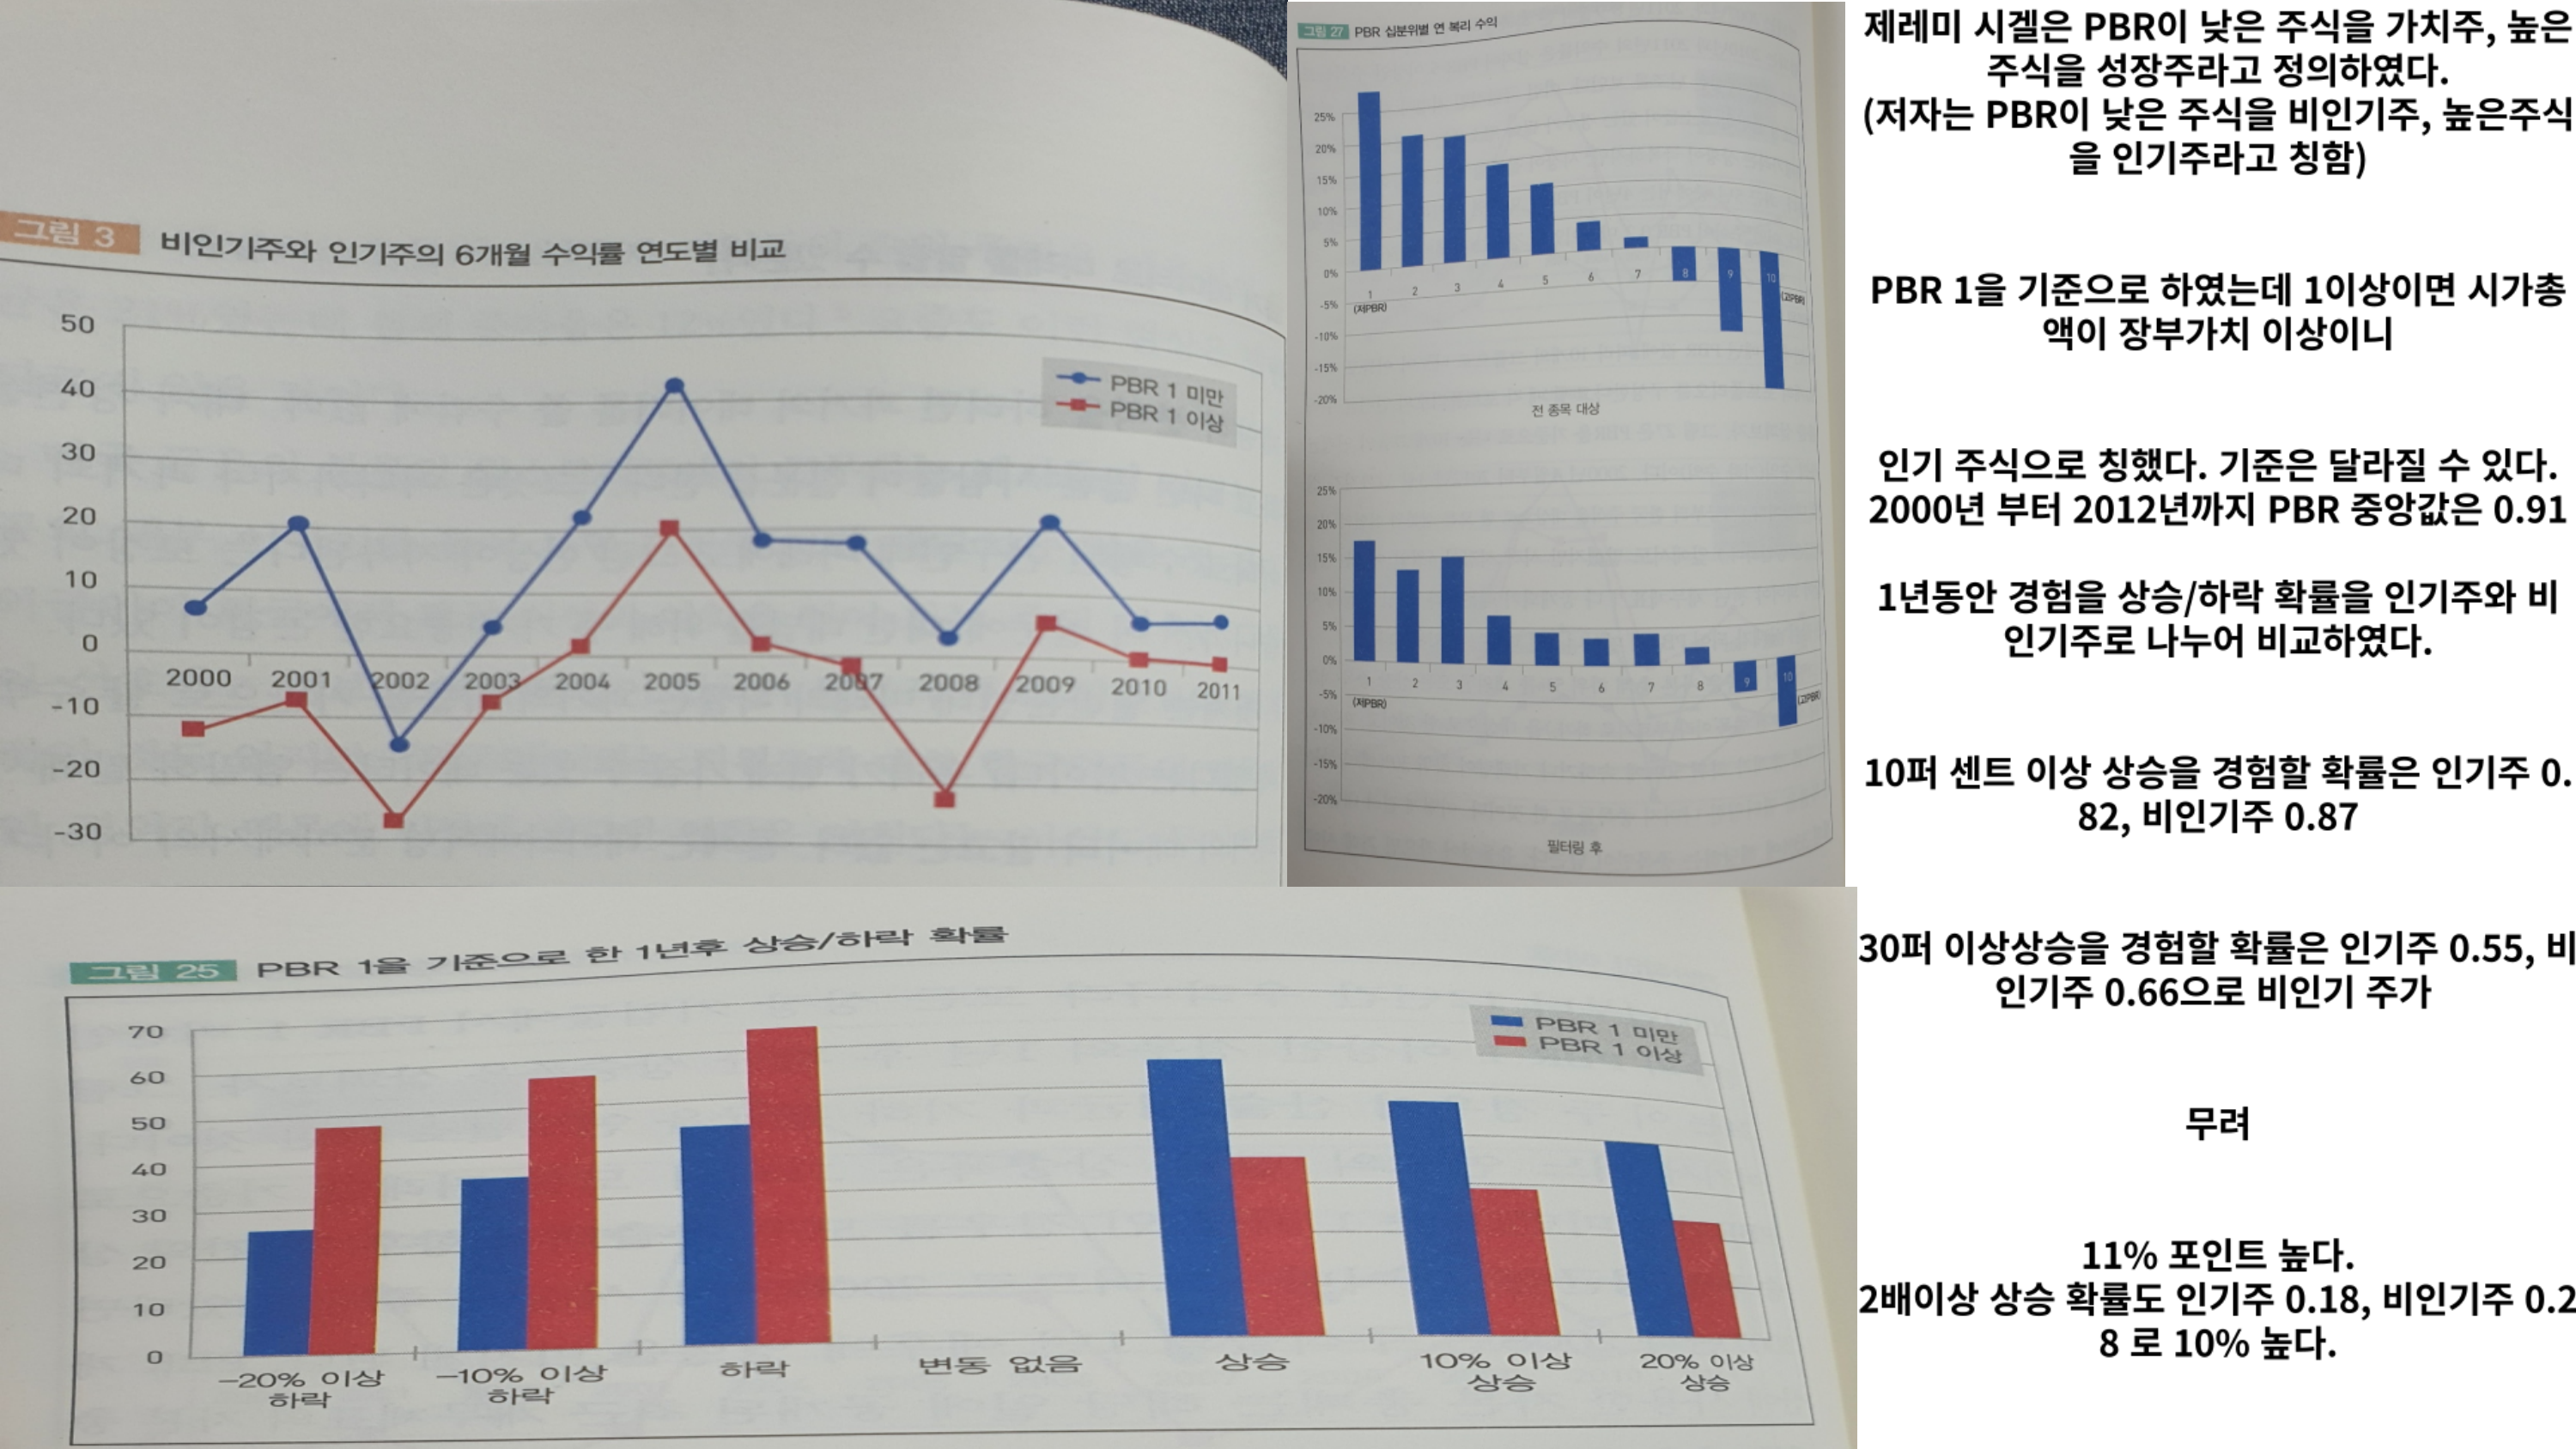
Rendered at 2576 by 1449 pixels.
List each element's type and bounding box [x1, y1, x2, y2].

text_box [0, 887, 1857, 1449]
picture [1850, 0, 2576, 1378]
text_box [0, 0, 1289, 887]
text_box [1287, 2, 1845, 885]
